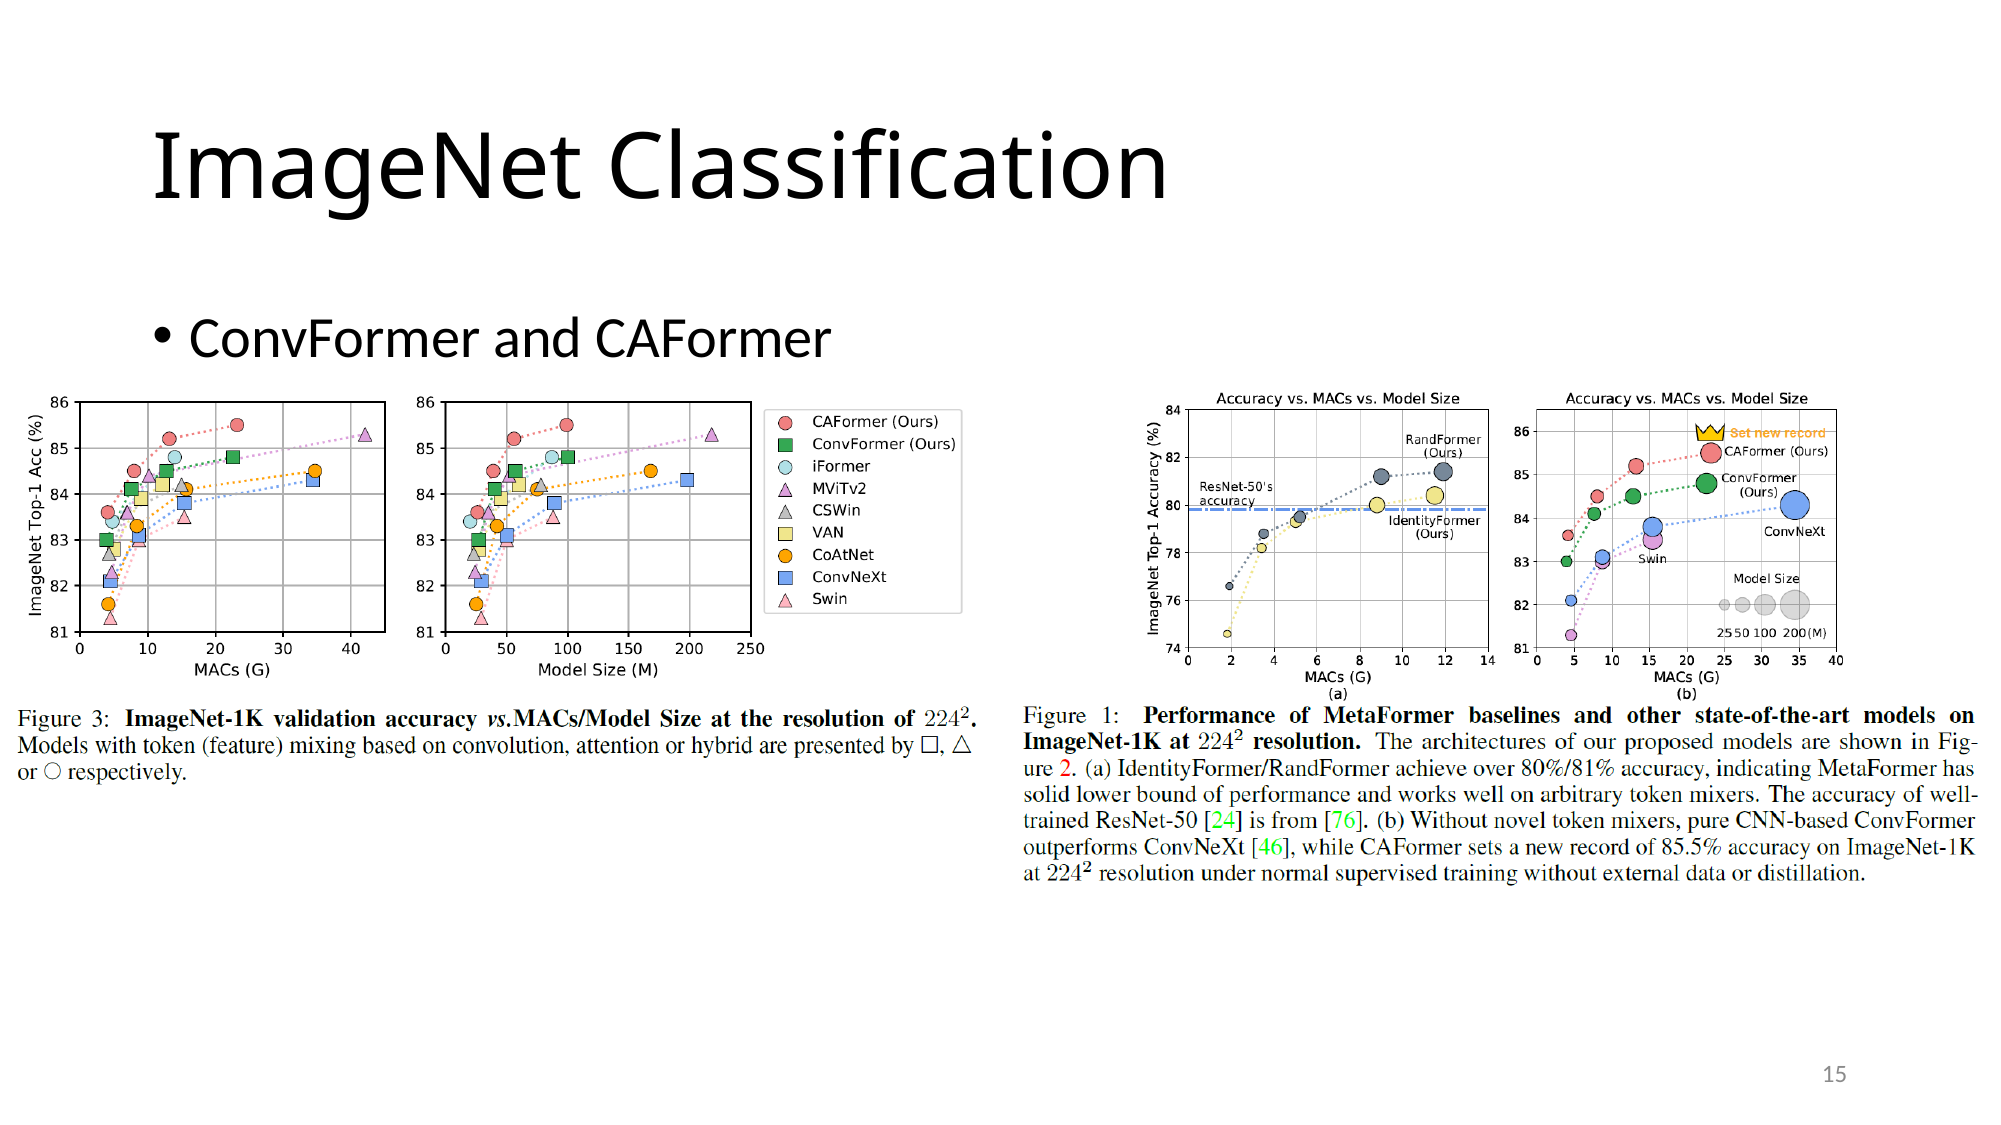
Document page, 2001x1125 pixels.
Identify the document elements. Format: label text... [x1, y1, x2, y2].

picture [9, 385, 985, 794]
list ConvFormer and CAFormer [137, 299, 1863, 1014]
picture [1014, 378, 1990, 895]
slide_number 15 [1412, 1042, 1863, 1103]
title ImageNet Classification [137, 59, 1863, 278]
